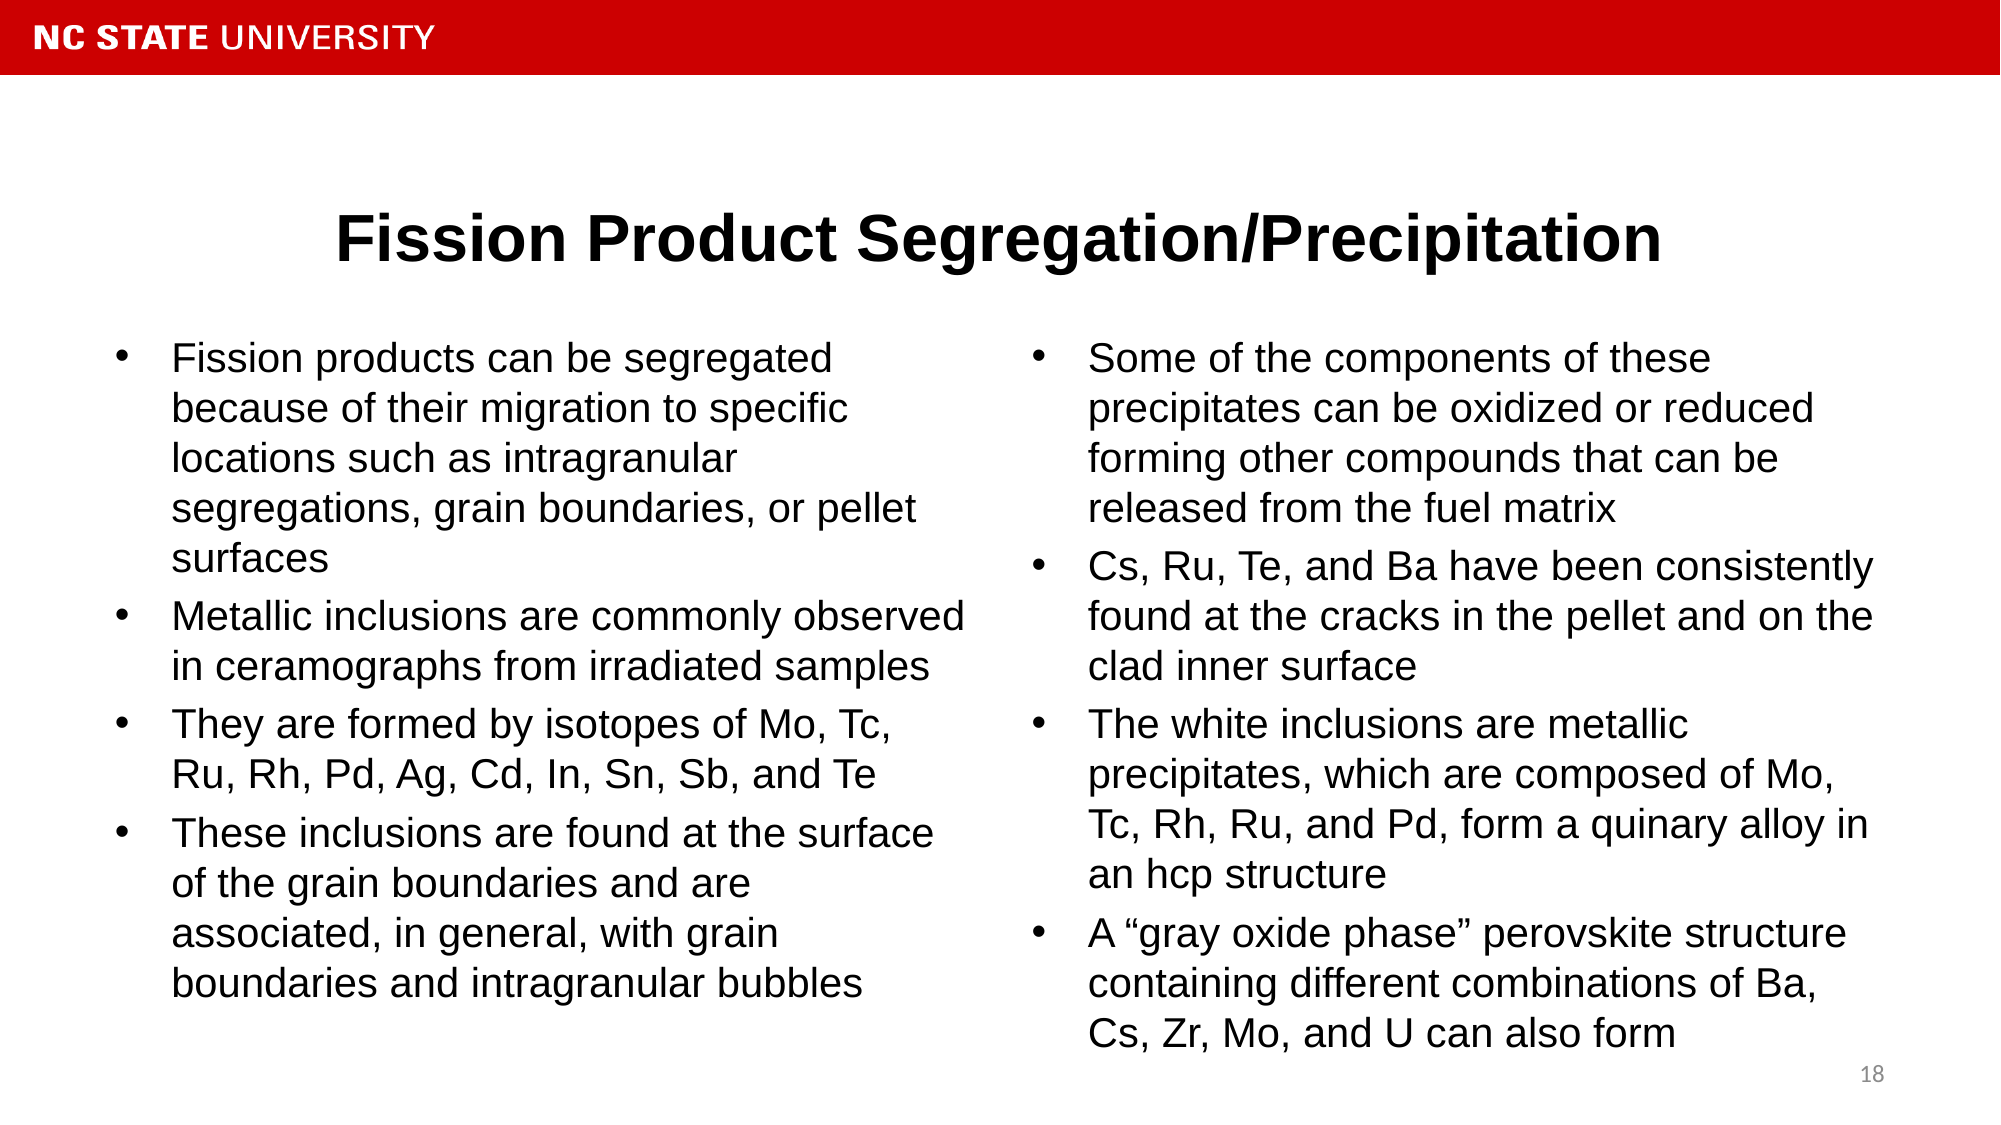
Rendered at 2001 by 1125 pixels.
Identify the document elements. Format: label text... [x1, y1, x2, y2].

title Fission Product Segregation/Precipitation [99, 147, 1900, 323]
list Some of the components of these precipitates can be oxidized or reduced forming other compounds that can be released from the fuel matrix Cs, Ru, Te, and Ba have been consistently found at the cracks in the pellet and on the clad inner surface The white inclusions are metallic precipitates, which are composed of Mo, Tc, Rh, Ru, and Pd, form a quinary alloy in an hcp structure A “gray oxide phase” perovskite structure containing different combinations of Ba, Cs, Zr, Mo, and U can also form [1016, 322, 1900, 1005]
picture [0, 0, 2000, 75]
slide_number 18 [1433, 1042, 1900, 1103]
list Fission products can be segregated because of their migration to specific locations such as intragranular segregations, grain boundaries, or pellet surfaces Metallic inclusions are commonly observed in ceramographs from irradiated samples They are formed by isotopes of Mo, Tc, Ru, Rh, Pd, Ag, Cd, In, Sn, Sb, and Te These inclusions are found at the surface of the grain boundaries and are associated, in general, with grain boundaries and intragranular bubbles [99, 322, 984, 1005]
